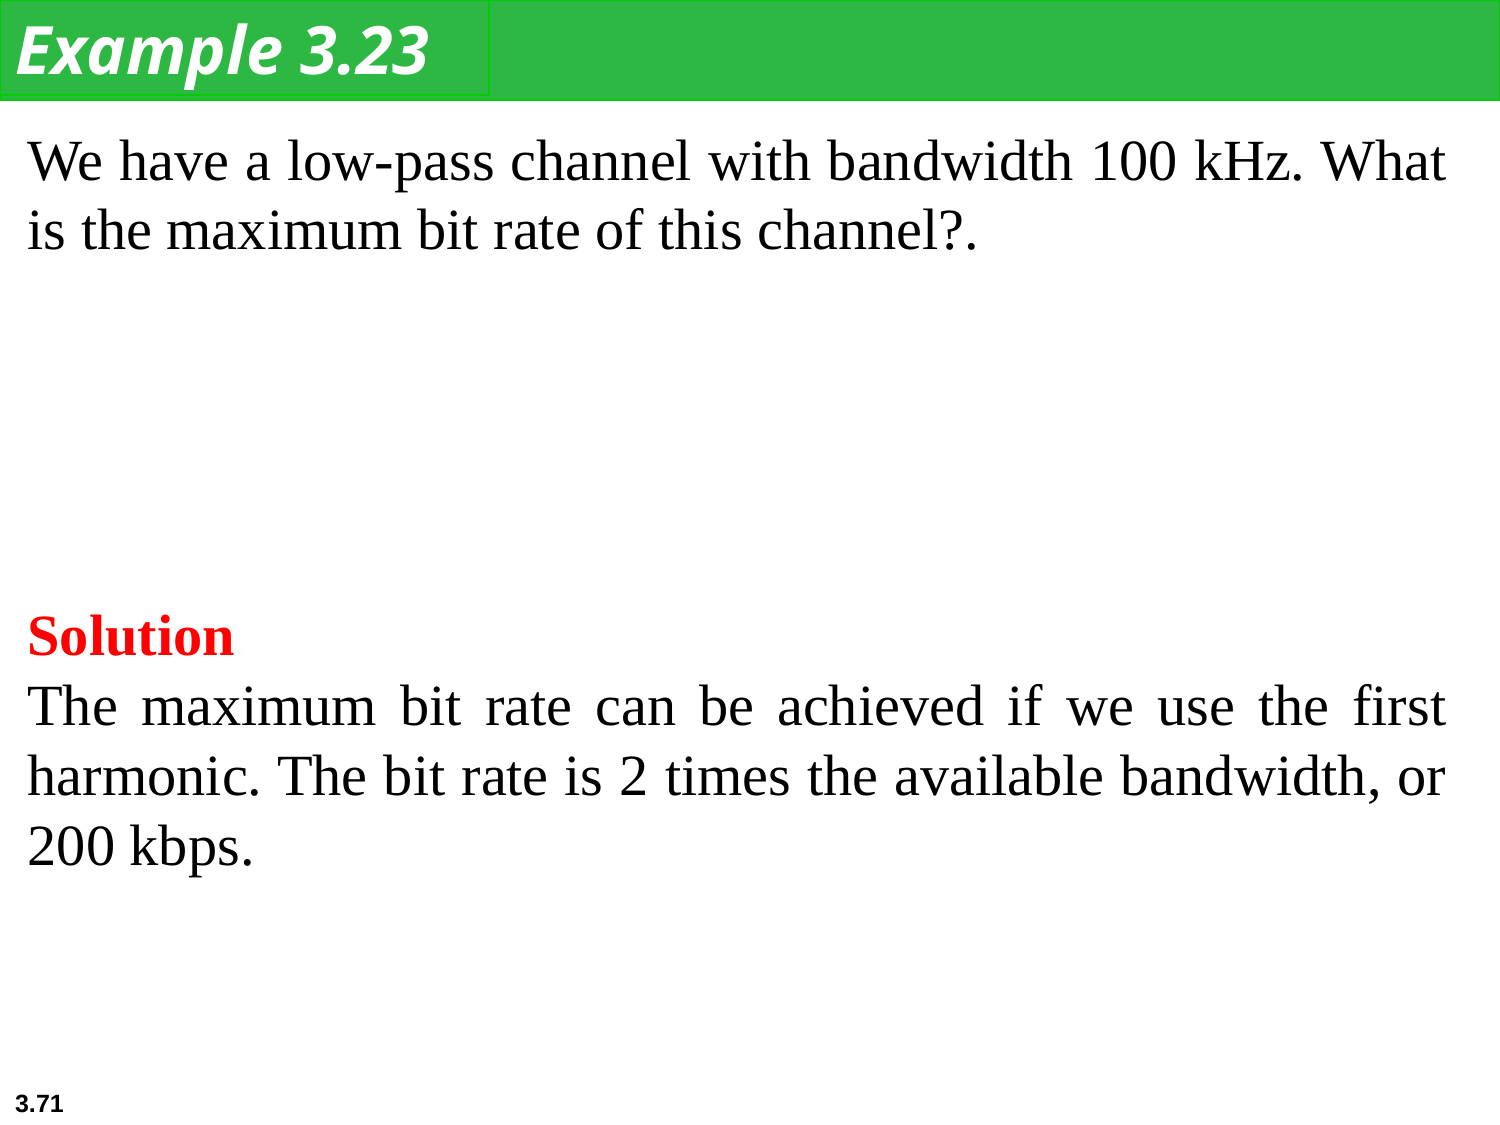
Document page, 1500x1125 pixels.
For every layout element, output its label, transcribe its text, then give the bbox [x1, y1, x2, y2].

text_box 3.71 [0, 1049, 313, 1125]
text_box We have a low-pass channel with bandwidth 100 kHz. What is the maximum bit rate of this channel?. [12, 114, 1463, 270]
text_box Solution The maximum bit rate can be achieved if we use the first harmonic. The bit rate is 2 times the available bandwidth, or 200 kbps. [12, 589, 1463, 885]
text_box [0, 0, 1500, 101]
